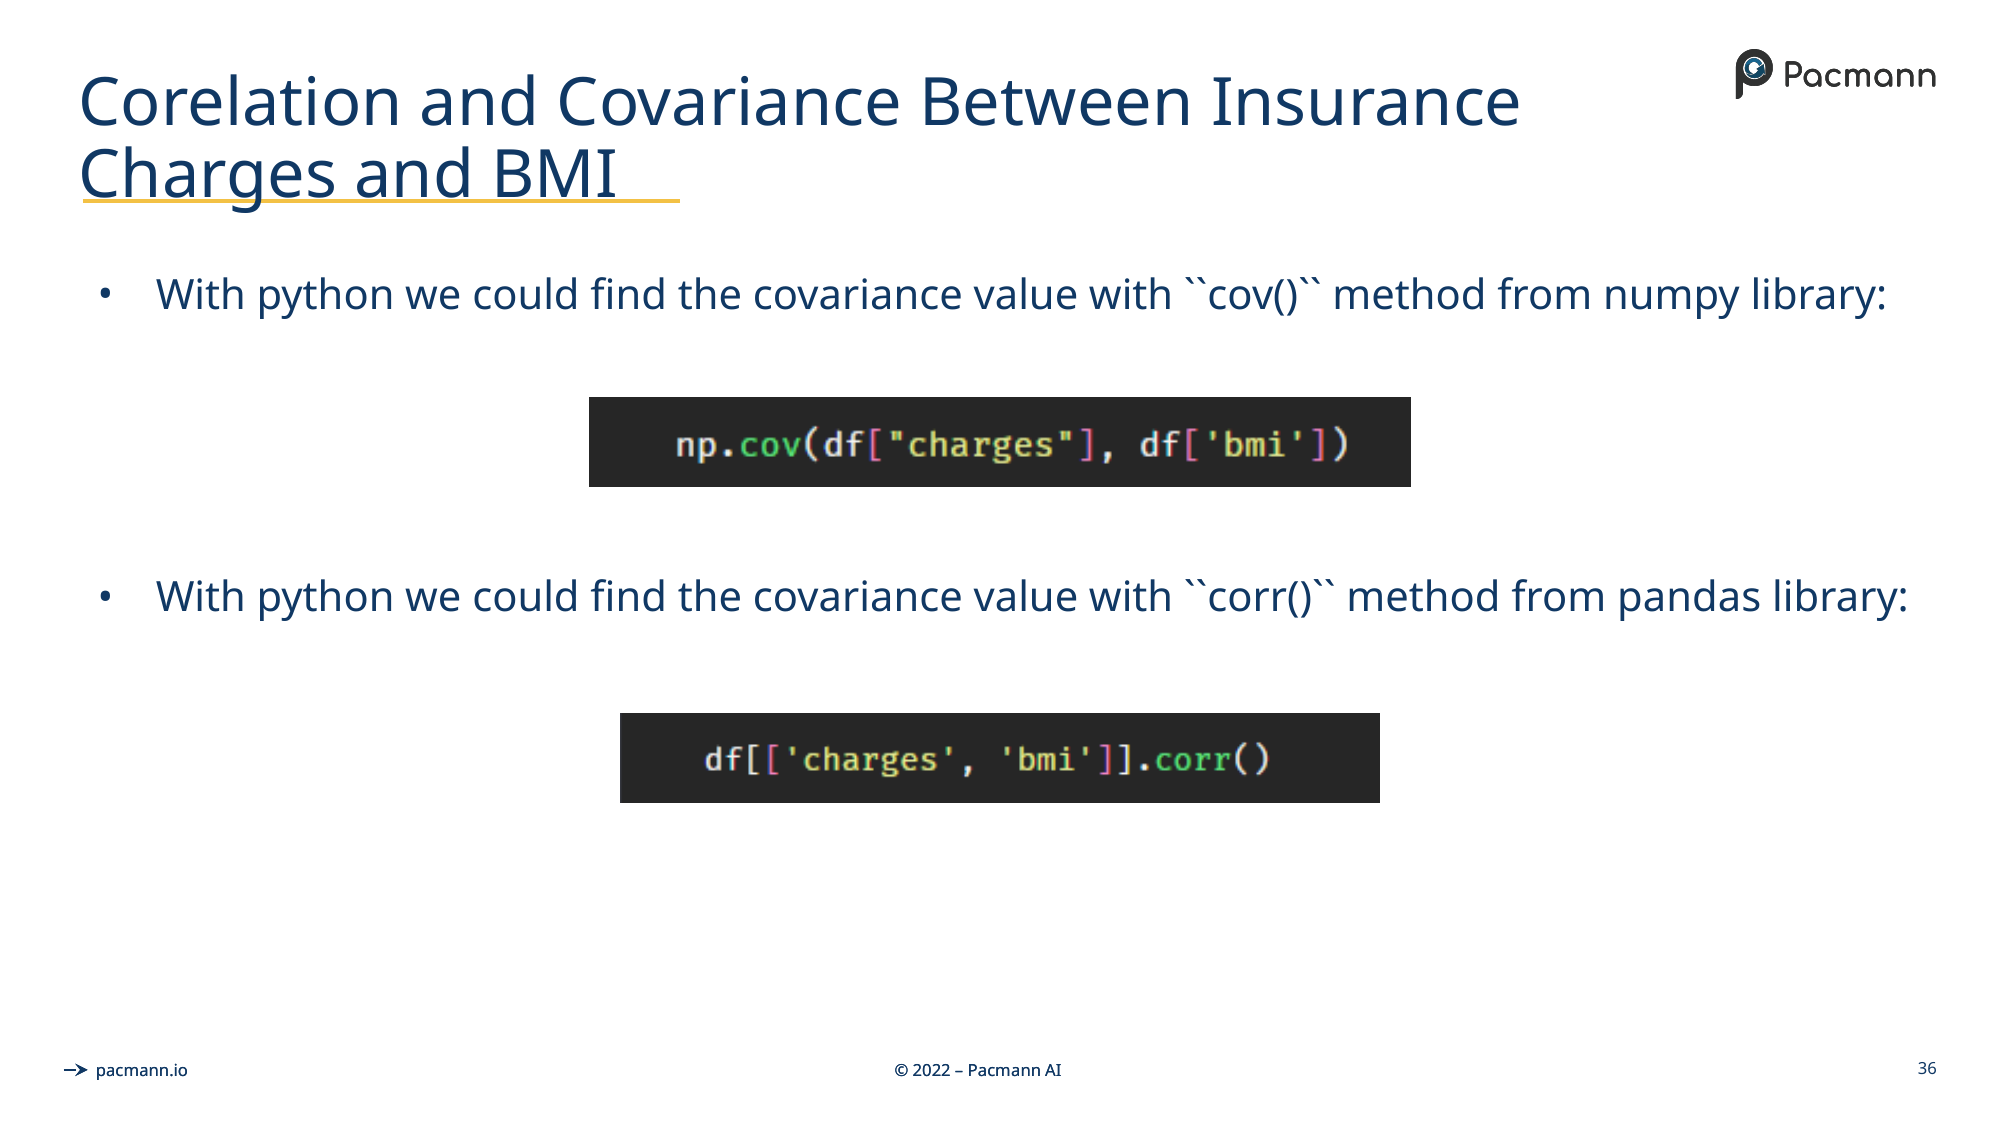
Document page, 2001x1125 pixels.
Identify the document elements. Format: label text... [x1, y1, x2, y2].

text_box With python we could find the covariance value with ``corr()`` method from pandas library: [65, 562, 1934, 628]
picture [619, 713, 1381, 803]
picture [589, 397, 1411, 488]
title Corelation and Covariance Between Insurance Charges and BMI [63, 59, 1602, 278]
picture [1707, 36, 1966, 112]
text_box With python we could find the covariance value with ``cov()`` method from numpy library: [65, 259, 1934, 325]
